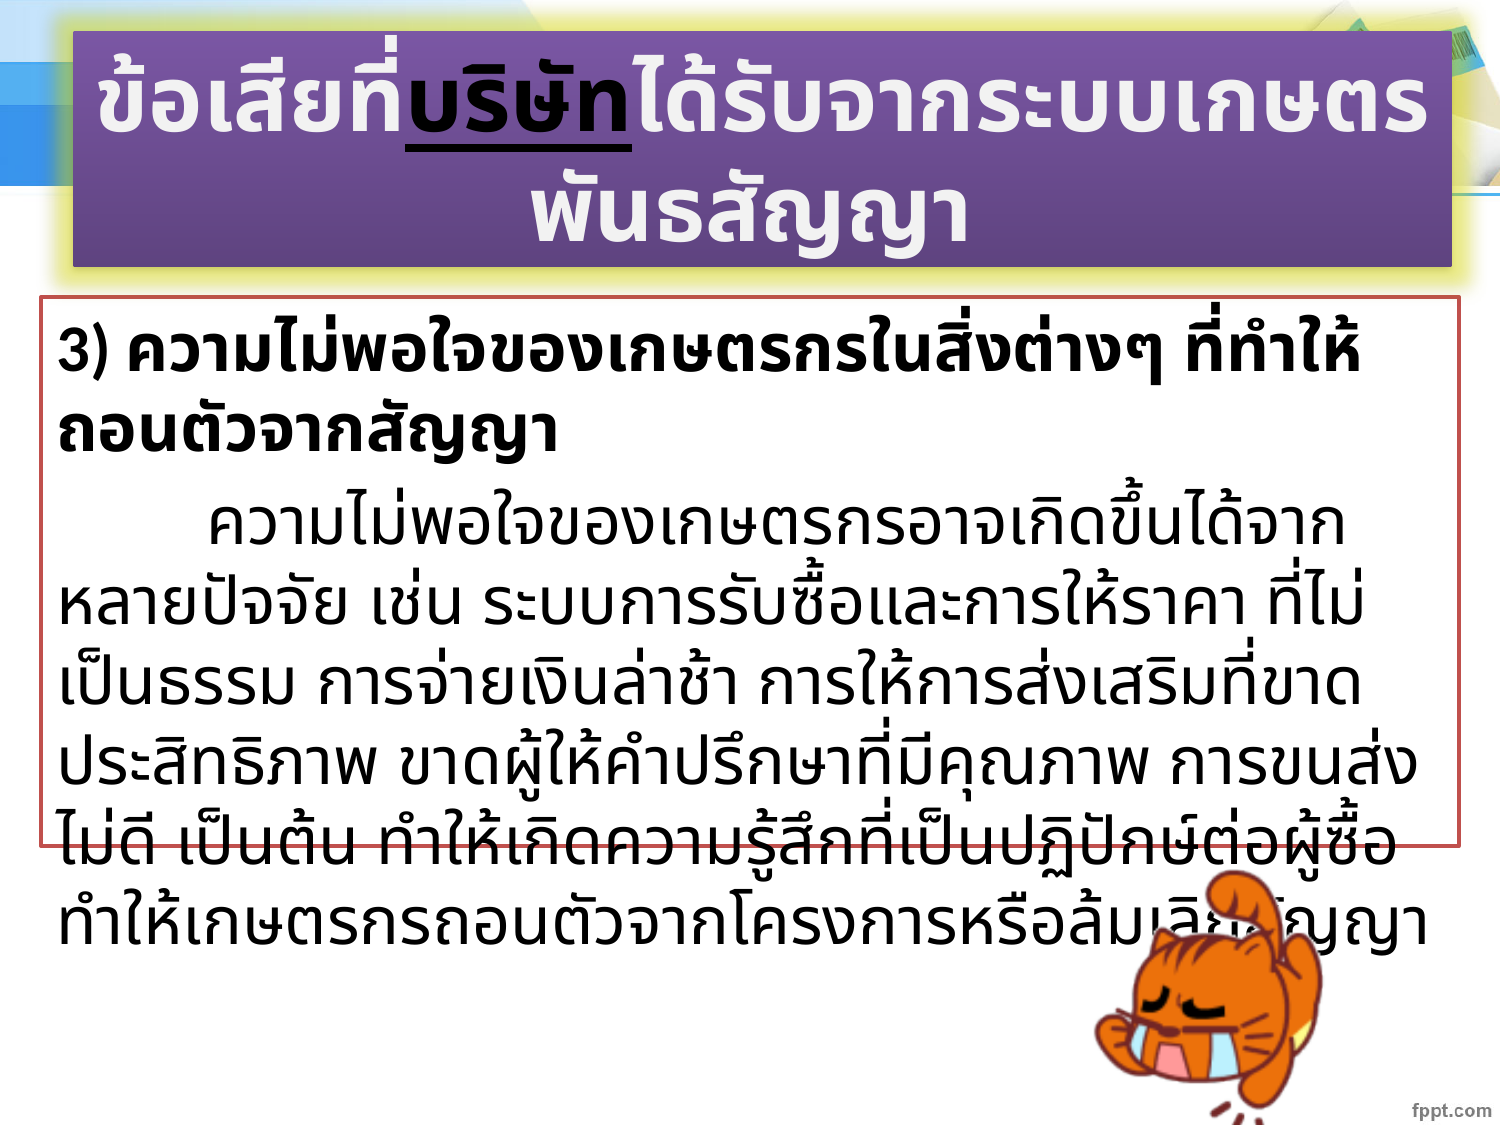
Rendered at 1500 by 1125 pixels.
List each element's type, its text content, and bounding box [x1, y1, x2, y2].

text_box ข้อเสียที่บริษัทได้รับจากระบบเกษตรพันธสัญญา [73, 31, 1452, 267]
picture [0, 0, 1500, 1125]
text_box 3) ความไม่พอใจของเกษตรกรในสิ่งต่างๆ ที่ทำให้ถอนตัวจากสัญญา ความไม่พอใจของเกษตรกรอาจเกิดขึ้นได้จากหลายปัจจัย เช่น ระบบการรับซื้อและการให้ราคา ที่ไม่เป็นธรรม การจ่ายเงินล่าช้า การให้การส่งเสริมที่ขาดประสิทธิภาพ ขาดผู้ให้คำปรึกษาที่มีคุณภาพ การขนส่งไม่ดี เป็นต้น ทำให้เกิดความรู้สึกที่เป็นปฏิปักษ์ต่อผู้ซื้อทำให้เกษตรกรถอนตัวจากโครงการหรือล้มเลิกสัญญา [39, 295, 1461, 848]
